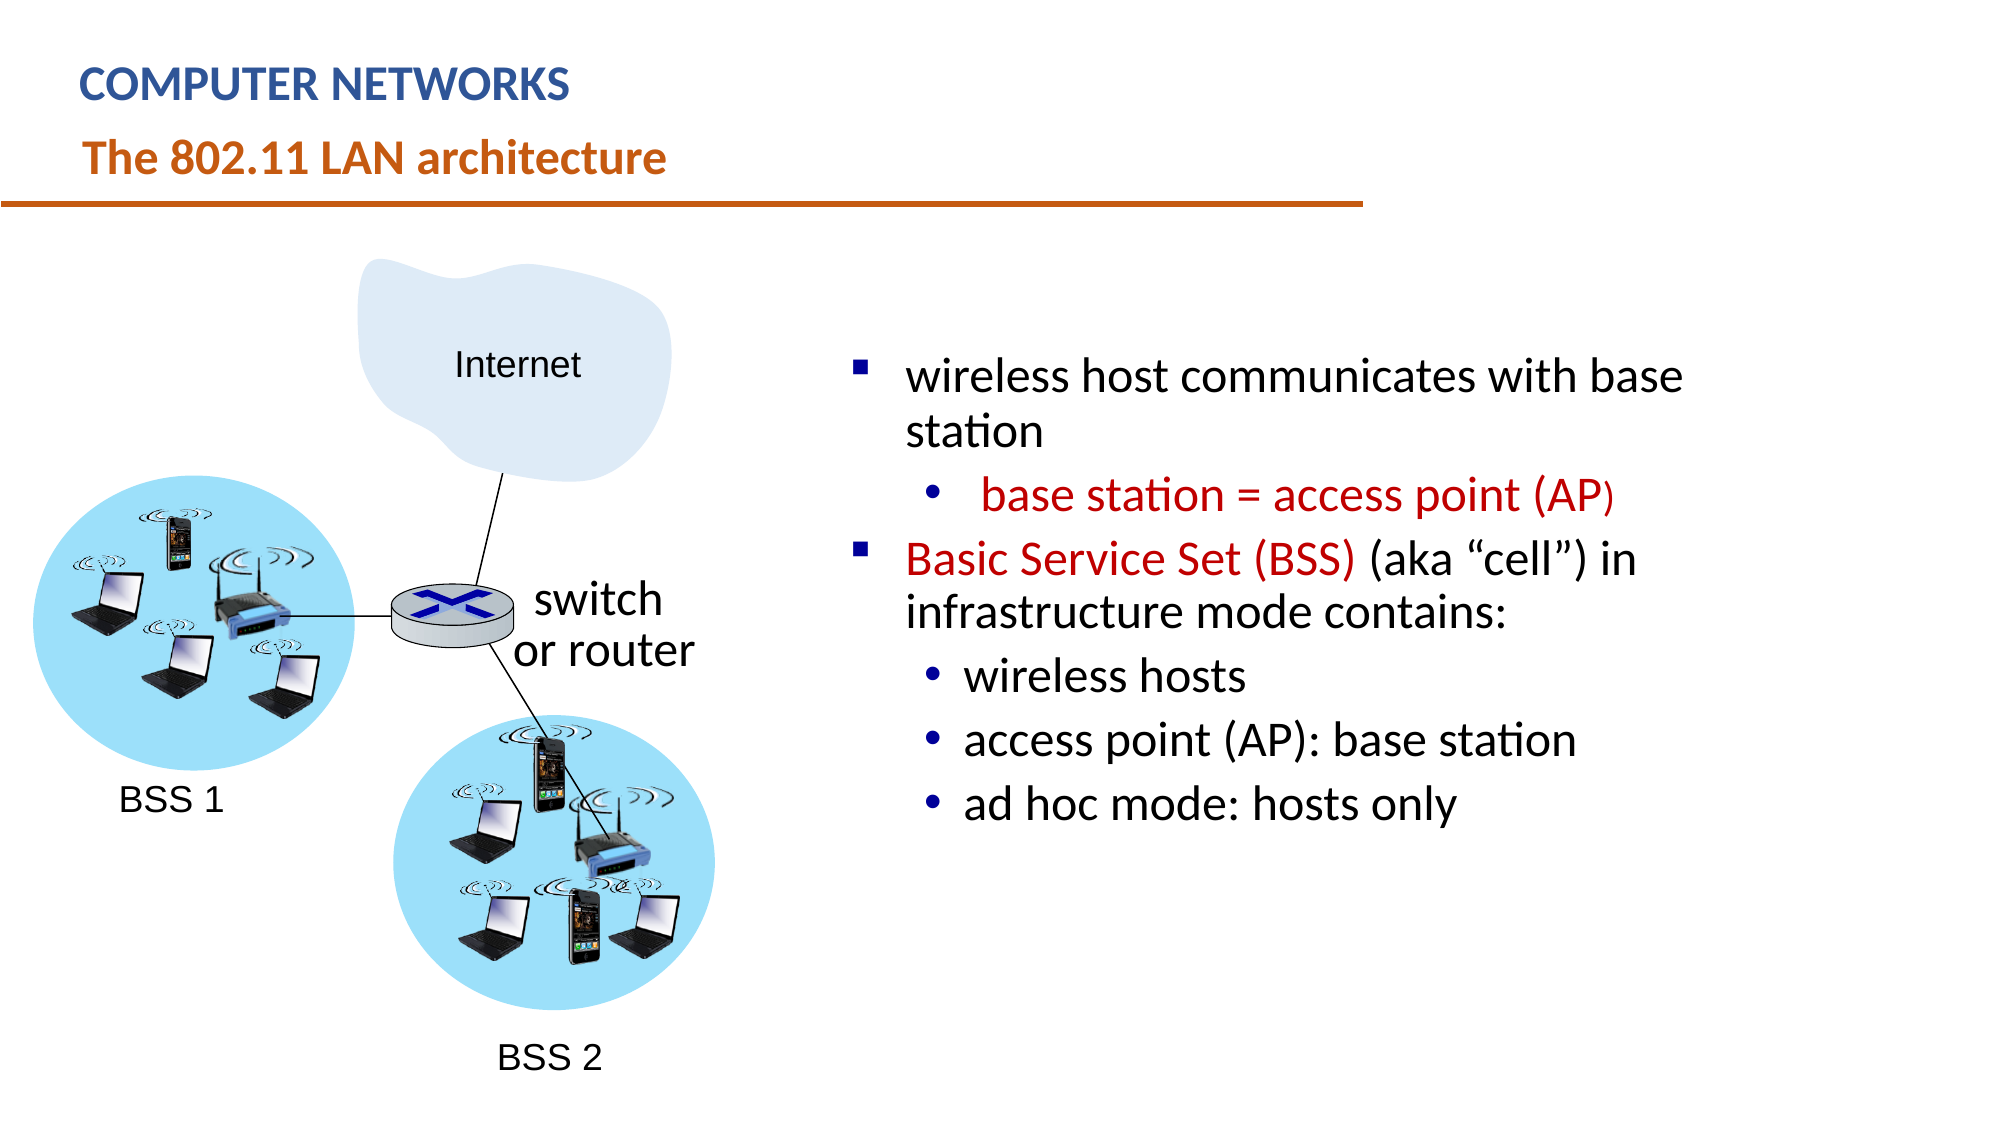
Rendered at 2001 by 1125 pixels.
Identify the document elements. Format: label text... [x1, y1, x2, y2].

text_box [354, 250, 680, 488]
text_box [449, 781, 522, 864]
text_box BSS 1 [103, 767, 277, 827]
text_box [138, 507, 212, 571]
text_box [502, 715, 715, 955]
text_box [71, 553, 144, 636]
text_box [458, 878, 530, 961]
text_box The 802.11 LAN architecture [67, 116, 683, 192]
text_box COMPUTER NETWORKS [64, 43, 1295, 119]
text_box wireless host communicates with base station base station = access point (AP) Basic Service Set (BSS) (aka “cell”) in infrastructure mode contains: wireless hosts access point (AP): base station ad hoc mode: hosts only [834, 342, 1834, 1055]
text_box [533, 875, 627, 965]
text_box [393, 724, 676, 1011]
text_box switch or router [479, 567, 718, 684]
text_box BSS 2 [482, 1025, 619, 1085]
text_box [627, 876, 680, 959]
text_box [208, 545, 314, 641]
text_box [141, 617, 214, 700]
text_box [498, 723, 592, 813]
text_box [33, 475, 355, 771]
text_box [248, 637, 320, 720]
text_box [391, 583, 514, 648]
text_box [568, 785, 674, 876]
